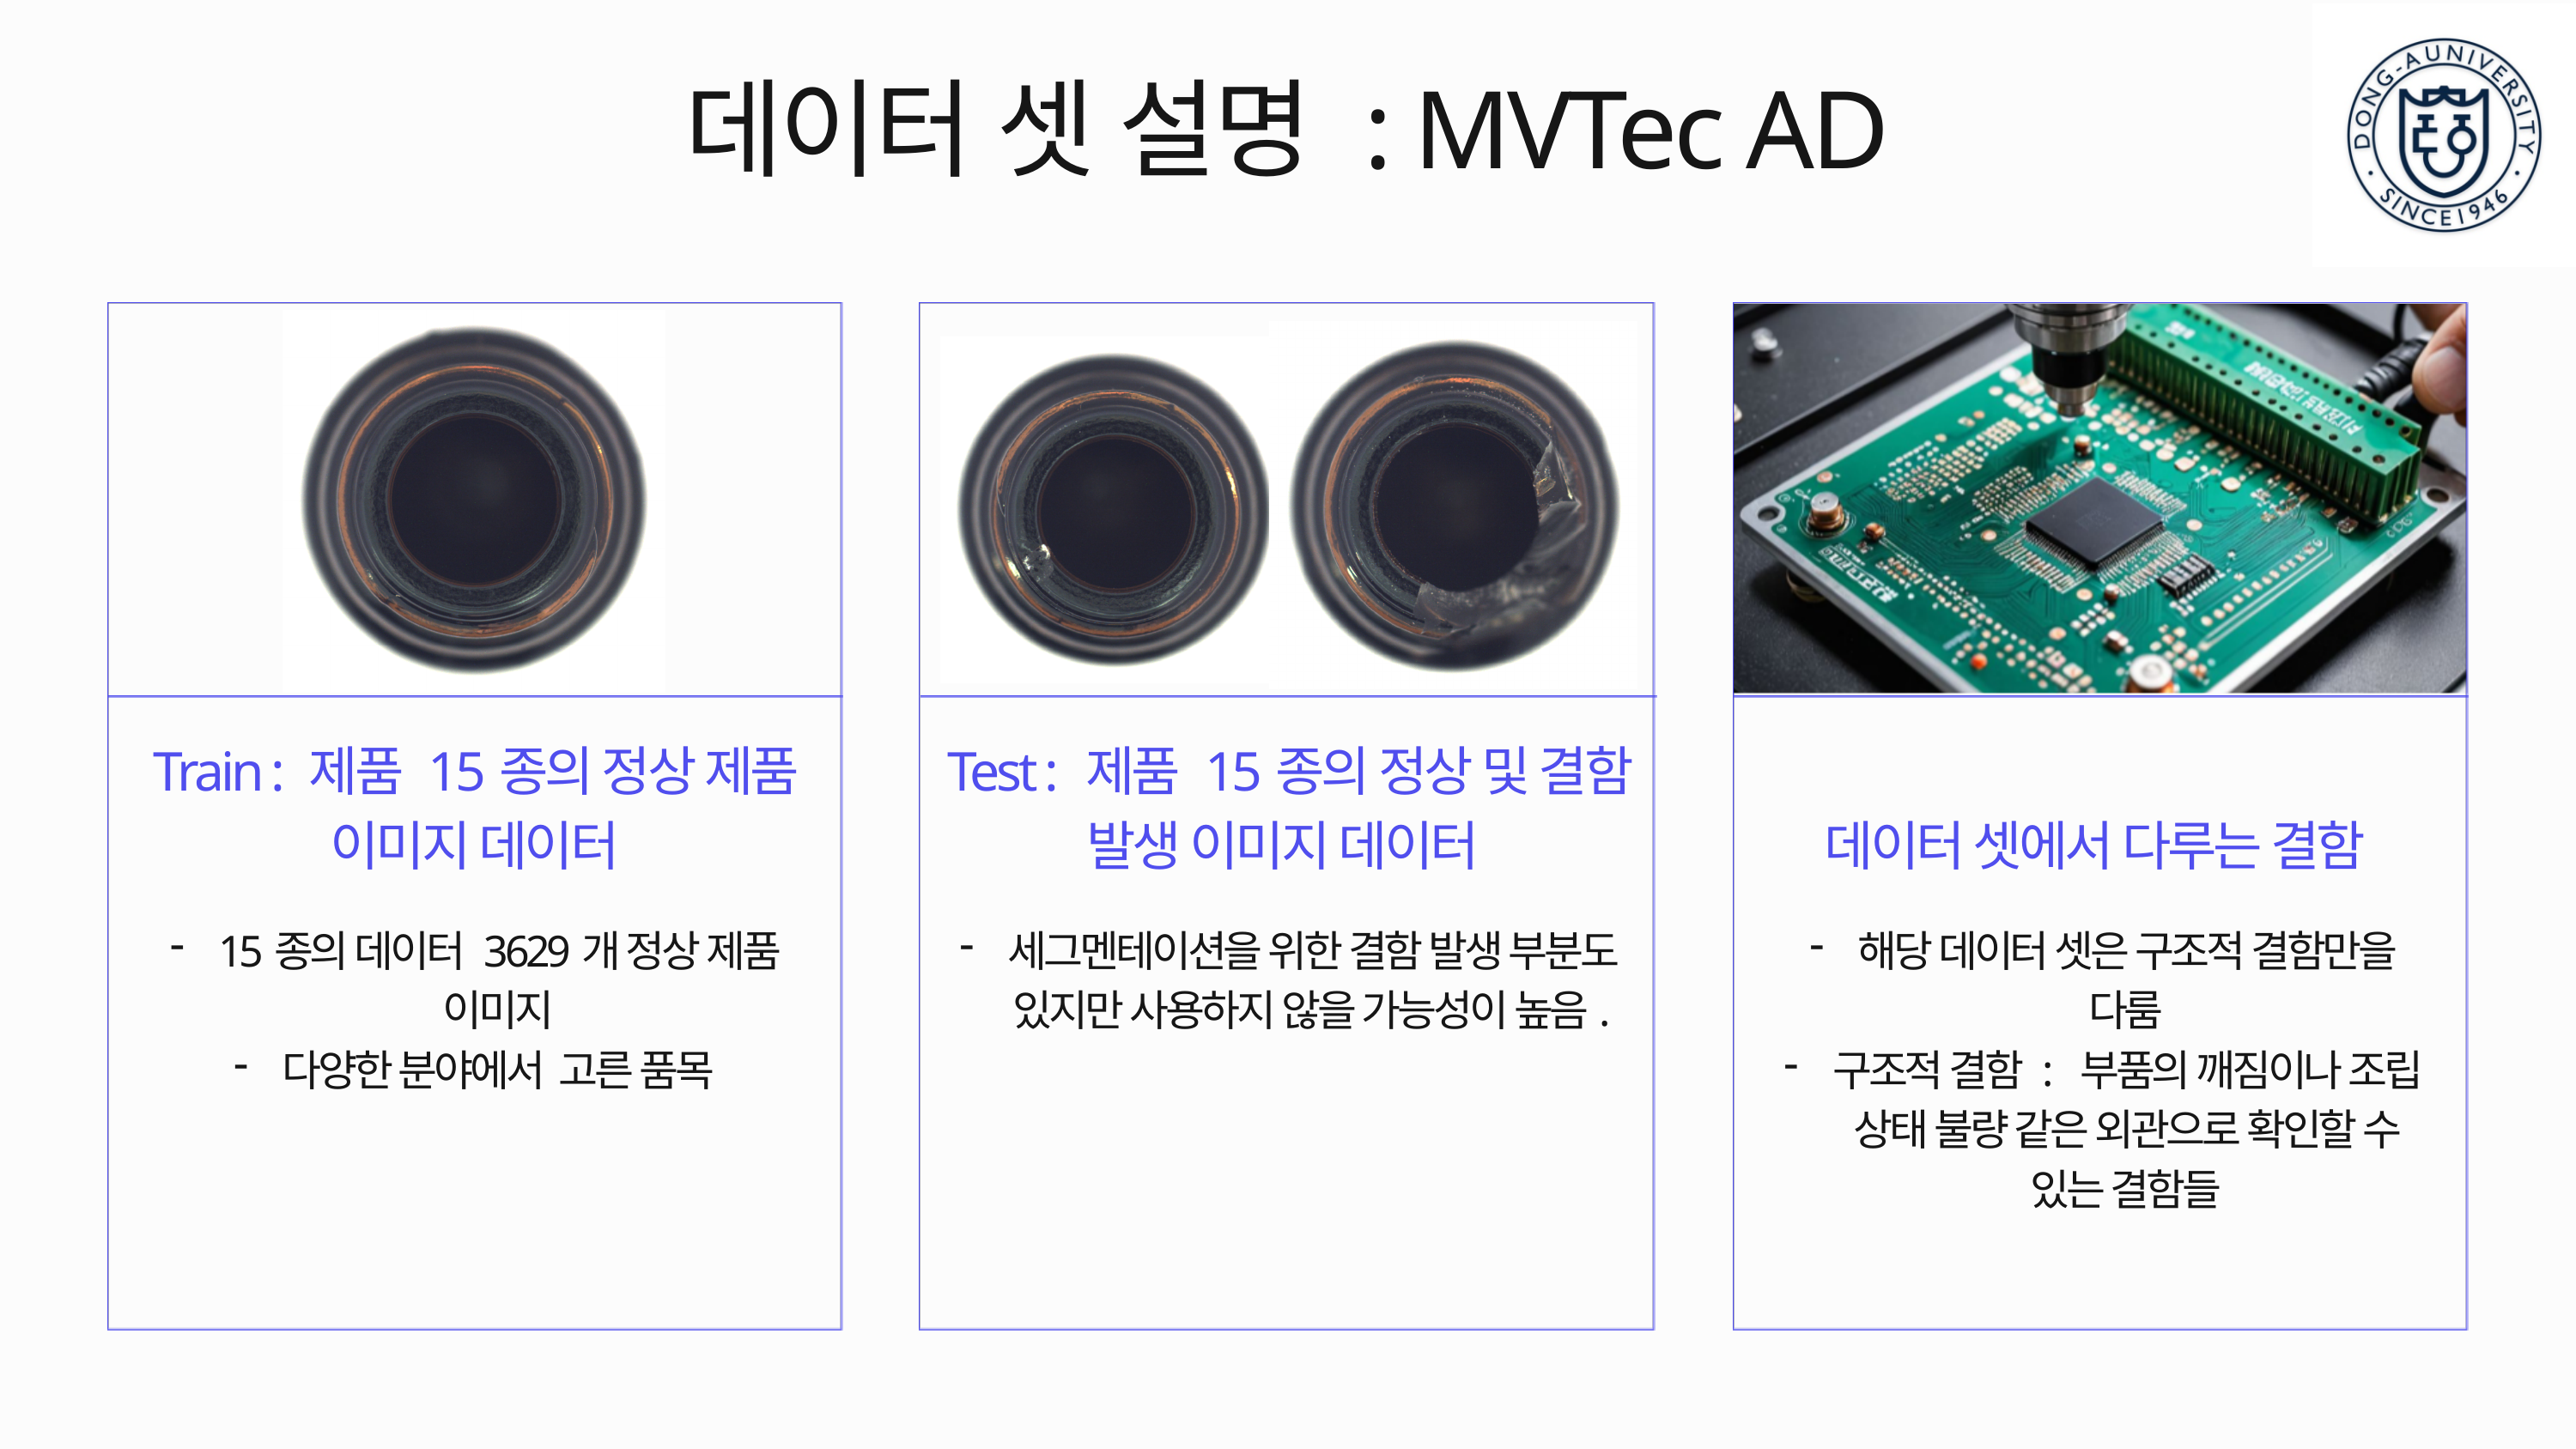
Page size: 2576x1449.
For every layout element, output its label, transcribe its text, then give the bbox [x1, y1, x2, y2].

picture [919, 301, 1657, 1331]
picture [2312, 3, 2576, 267]
picture [1733, 301, 2470, 1331]
text_box 데이터 셋 설명 : MVTec AD [68, 55, 2308, 206]
picture [106, 301, 843, 1331]
